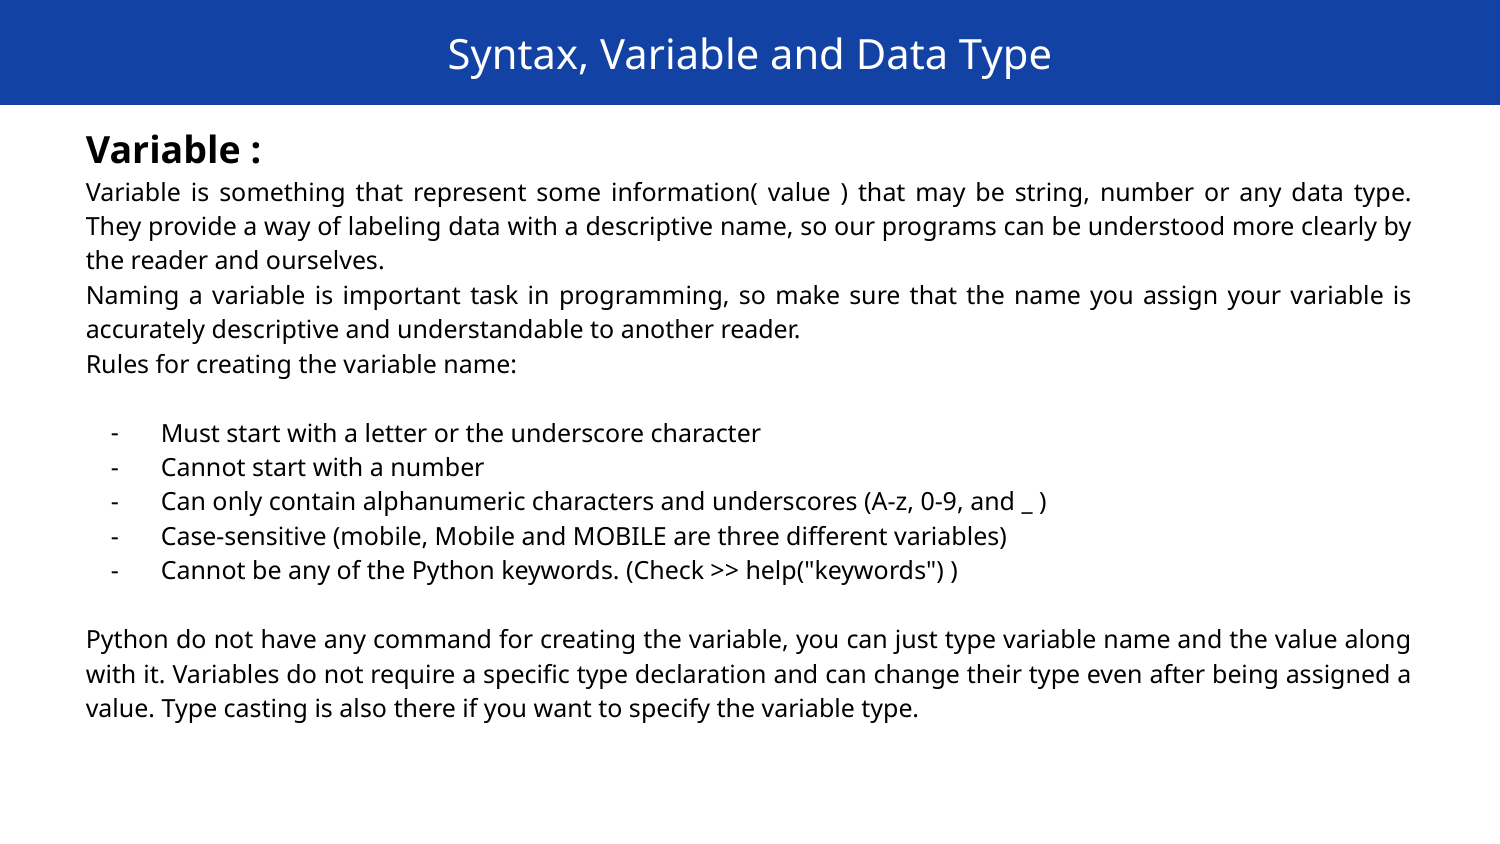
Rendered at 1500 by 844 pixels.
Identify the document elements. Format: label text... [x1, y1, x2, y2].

title Syntax, Variable and Data Type [0, 0, 1500, 105]
text_box Variable : Variable is something that represent some information( value ) that may be string, number or any data type. They provide a way of labeling data with a descriptive name, so our programs can be understood more clearly by the reader and ourselves. Naming a variable is important task in programming, so make sure that the name you assign your variable is accurately descriptive and understandable to another reader. Rules for creating the variable name: Must start with a letter or the underscore character Cannot start with a number Can only contain alphanumeric characters and underscores (A-z, 0-9, and _ ) Case-sensitive (mobile, Mobile and MOBILE are three different variables) Cannot be any of the Python keywords. (Check >> help("keywords") ) Python do not have any command for creating the variable, you can just type variable name and the value along with it. Variables do not require a specific type declaration and can change their type even after being assigned a value. Type casting is also there if you want to specify the variable type. [70, 105, 1429, 789]
